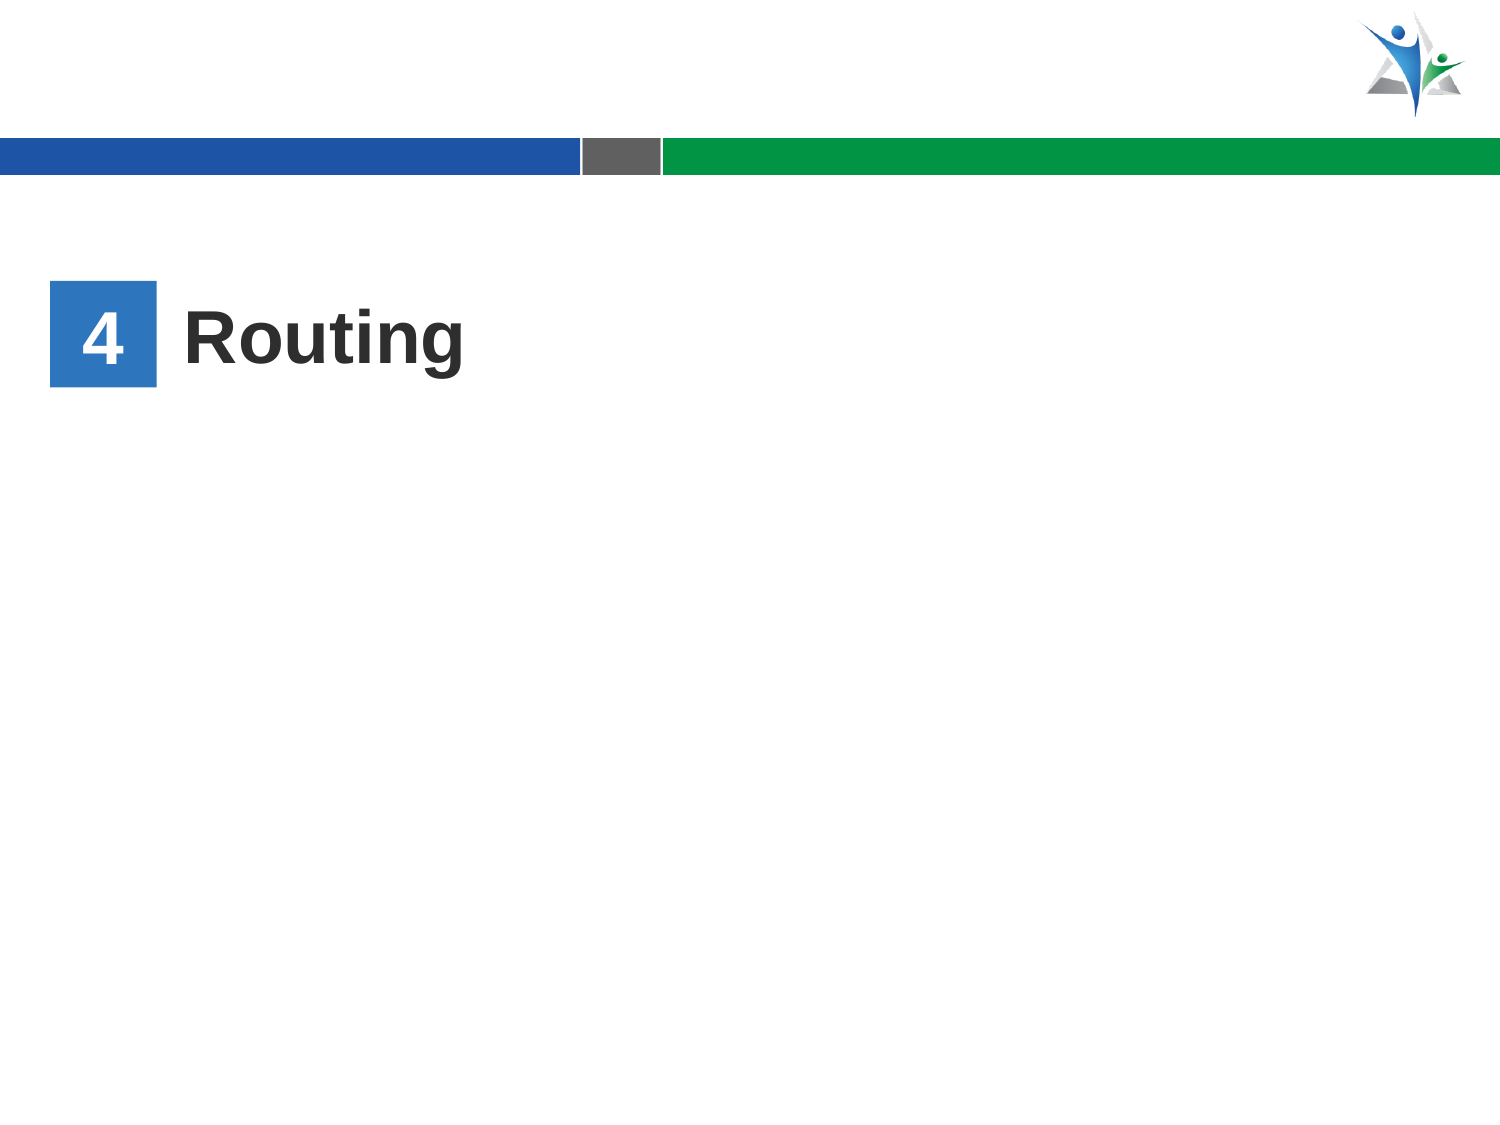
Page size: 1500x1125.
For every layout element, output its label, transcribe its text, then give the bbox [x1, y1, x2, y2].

picture [0, 138, 1500, 175]
list Routing [169, 280, 1157, 387]
list 4 [50, 280, 157, 388]
picture [1350, 12, 1476, 117]
